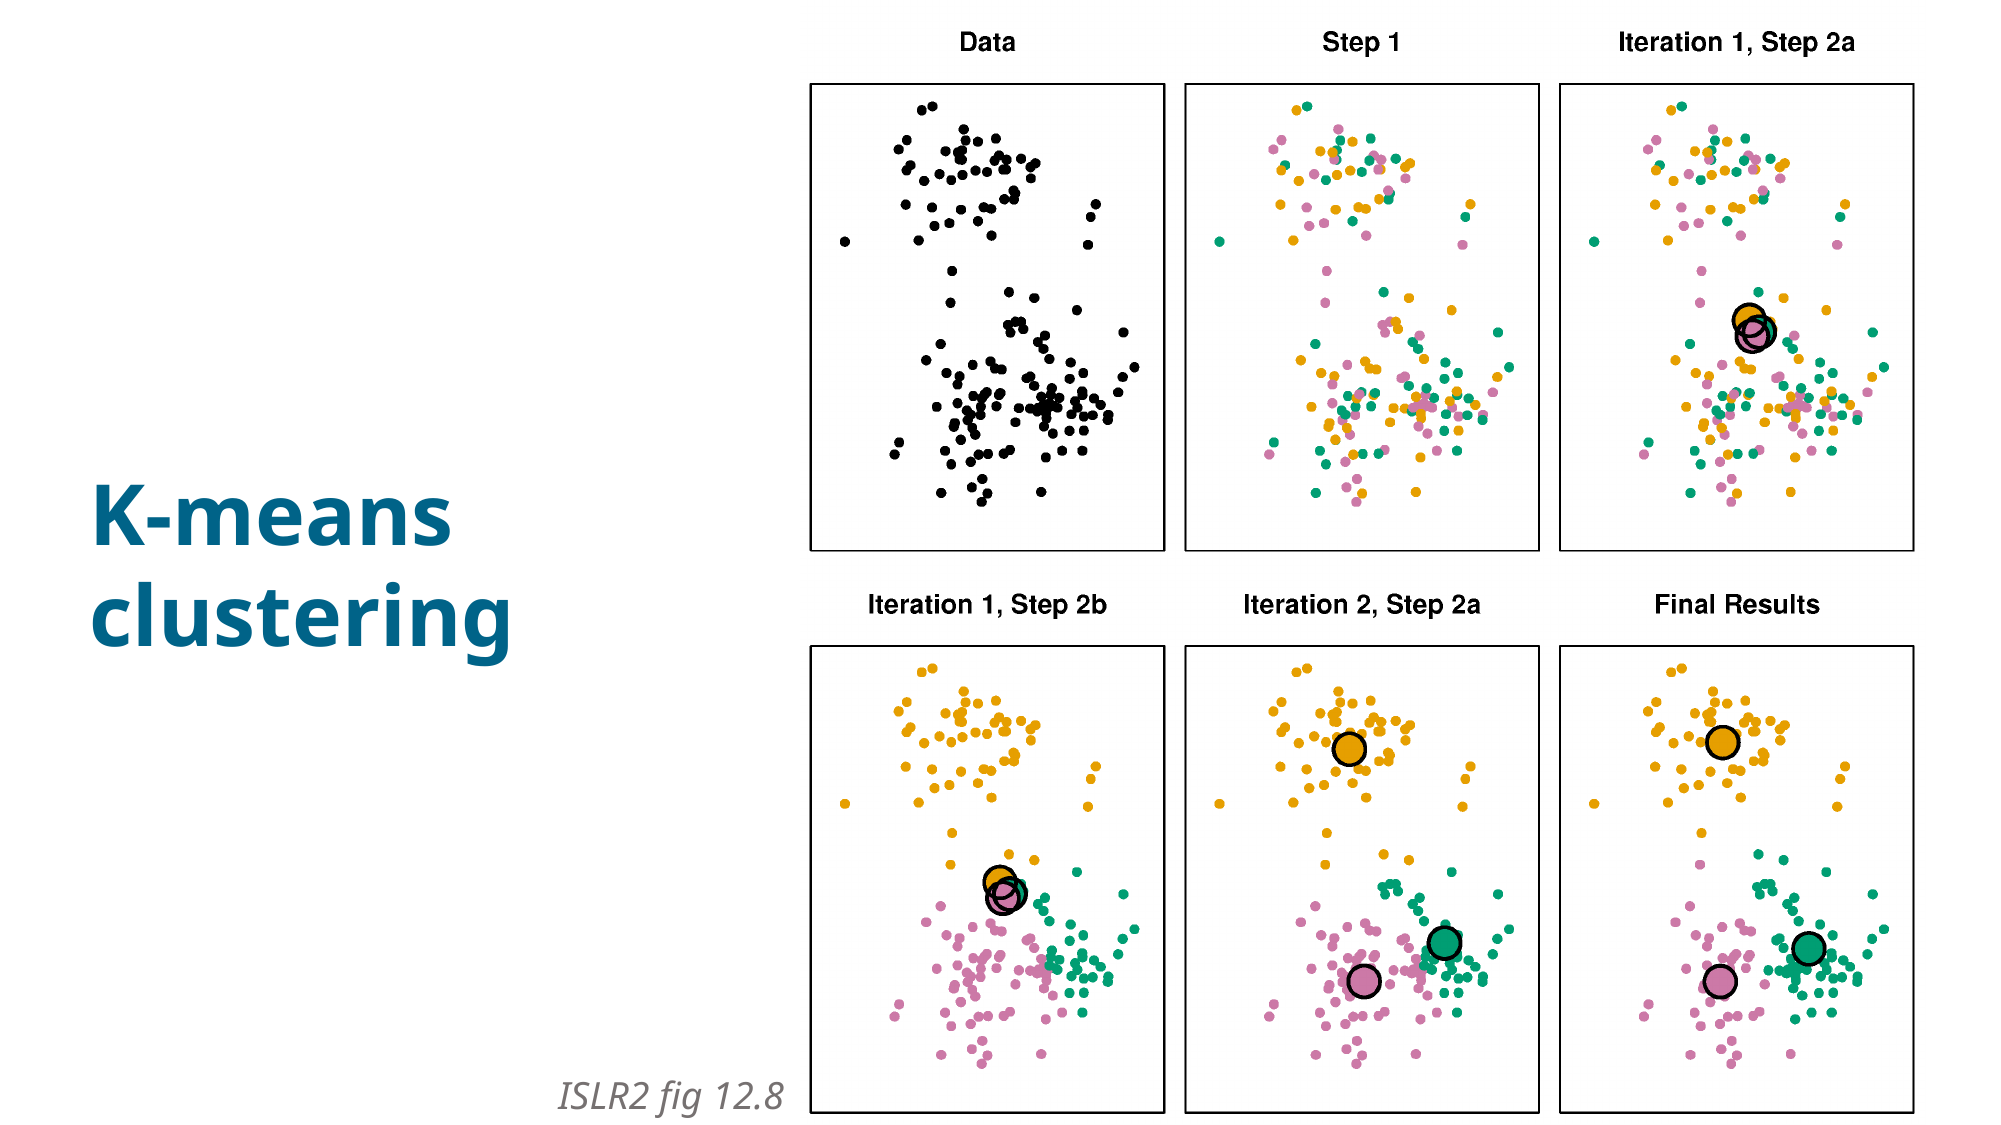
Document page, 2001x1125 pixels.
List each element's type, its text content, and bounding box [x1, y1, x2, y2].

title K-means clustering [74, 453, 625, 671]
text_box ISLR2 fig 12.8 [543, 1064, 799, 1125]
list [799, 0, 1926, 1125]
